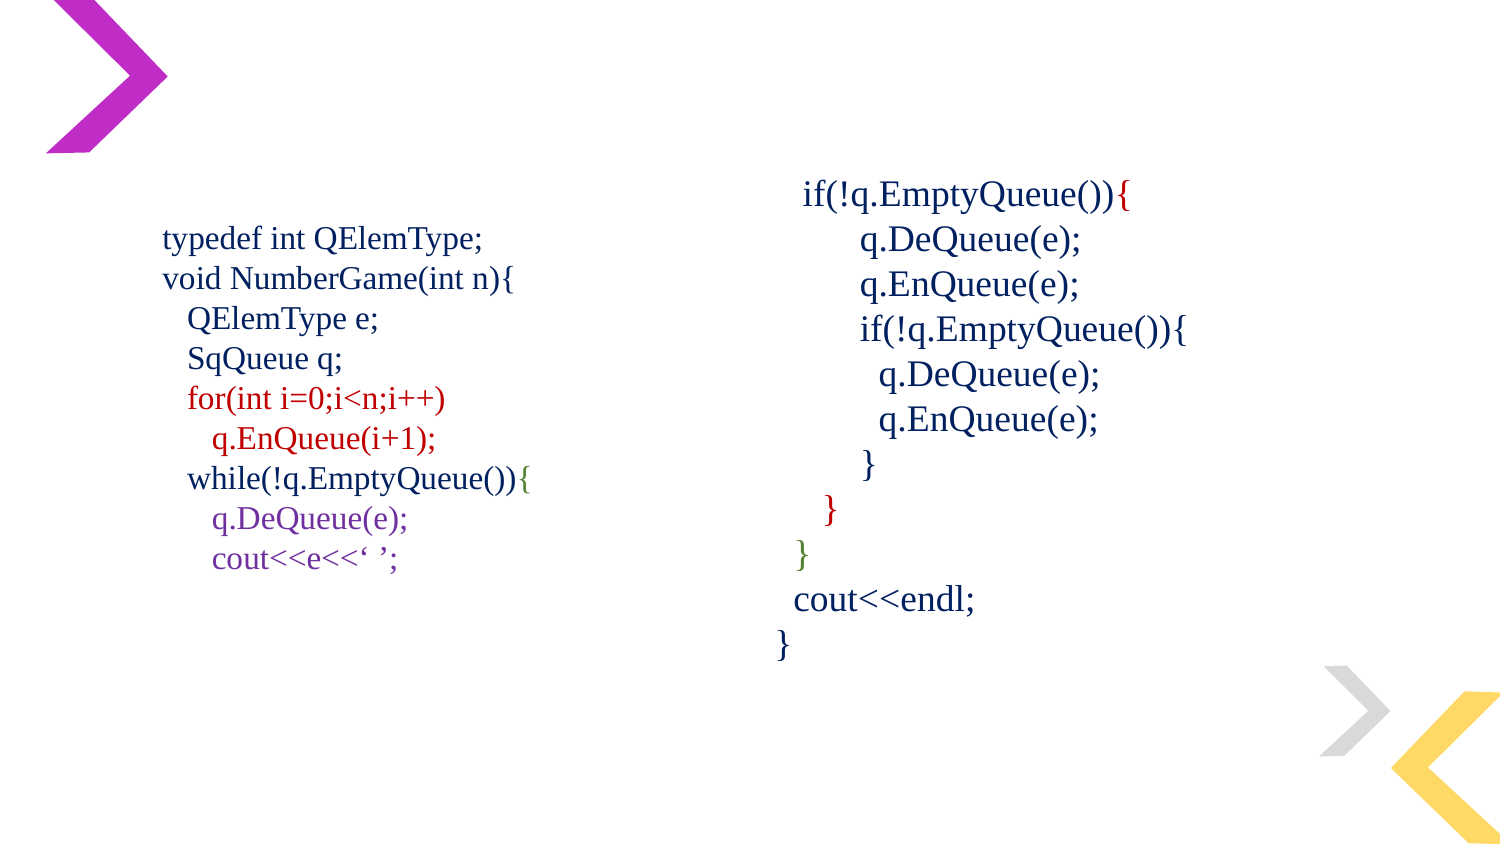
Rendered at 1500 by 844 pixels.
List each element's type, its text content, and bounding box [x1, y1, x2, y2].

text_box typedef int QElemType; void NumberGame(int n){ QElemType e; SqQueue q; for(int i=0;i<n;i++) q.EnQueue(i+1); while(!q.EmptyQueue()){ q.DeQueue(e); cout<<e<<‘ ’; [147, 209, 680, 703]
text_box if(!q.EmptyQueue()){ q.DeQueue(e); q.EnQueue(e); if(!q.EmptyQueue()){ q.DeQueue(e); q.EnQueue(e); } } } cout<<endl; } [750, 161, 1459, 717]
